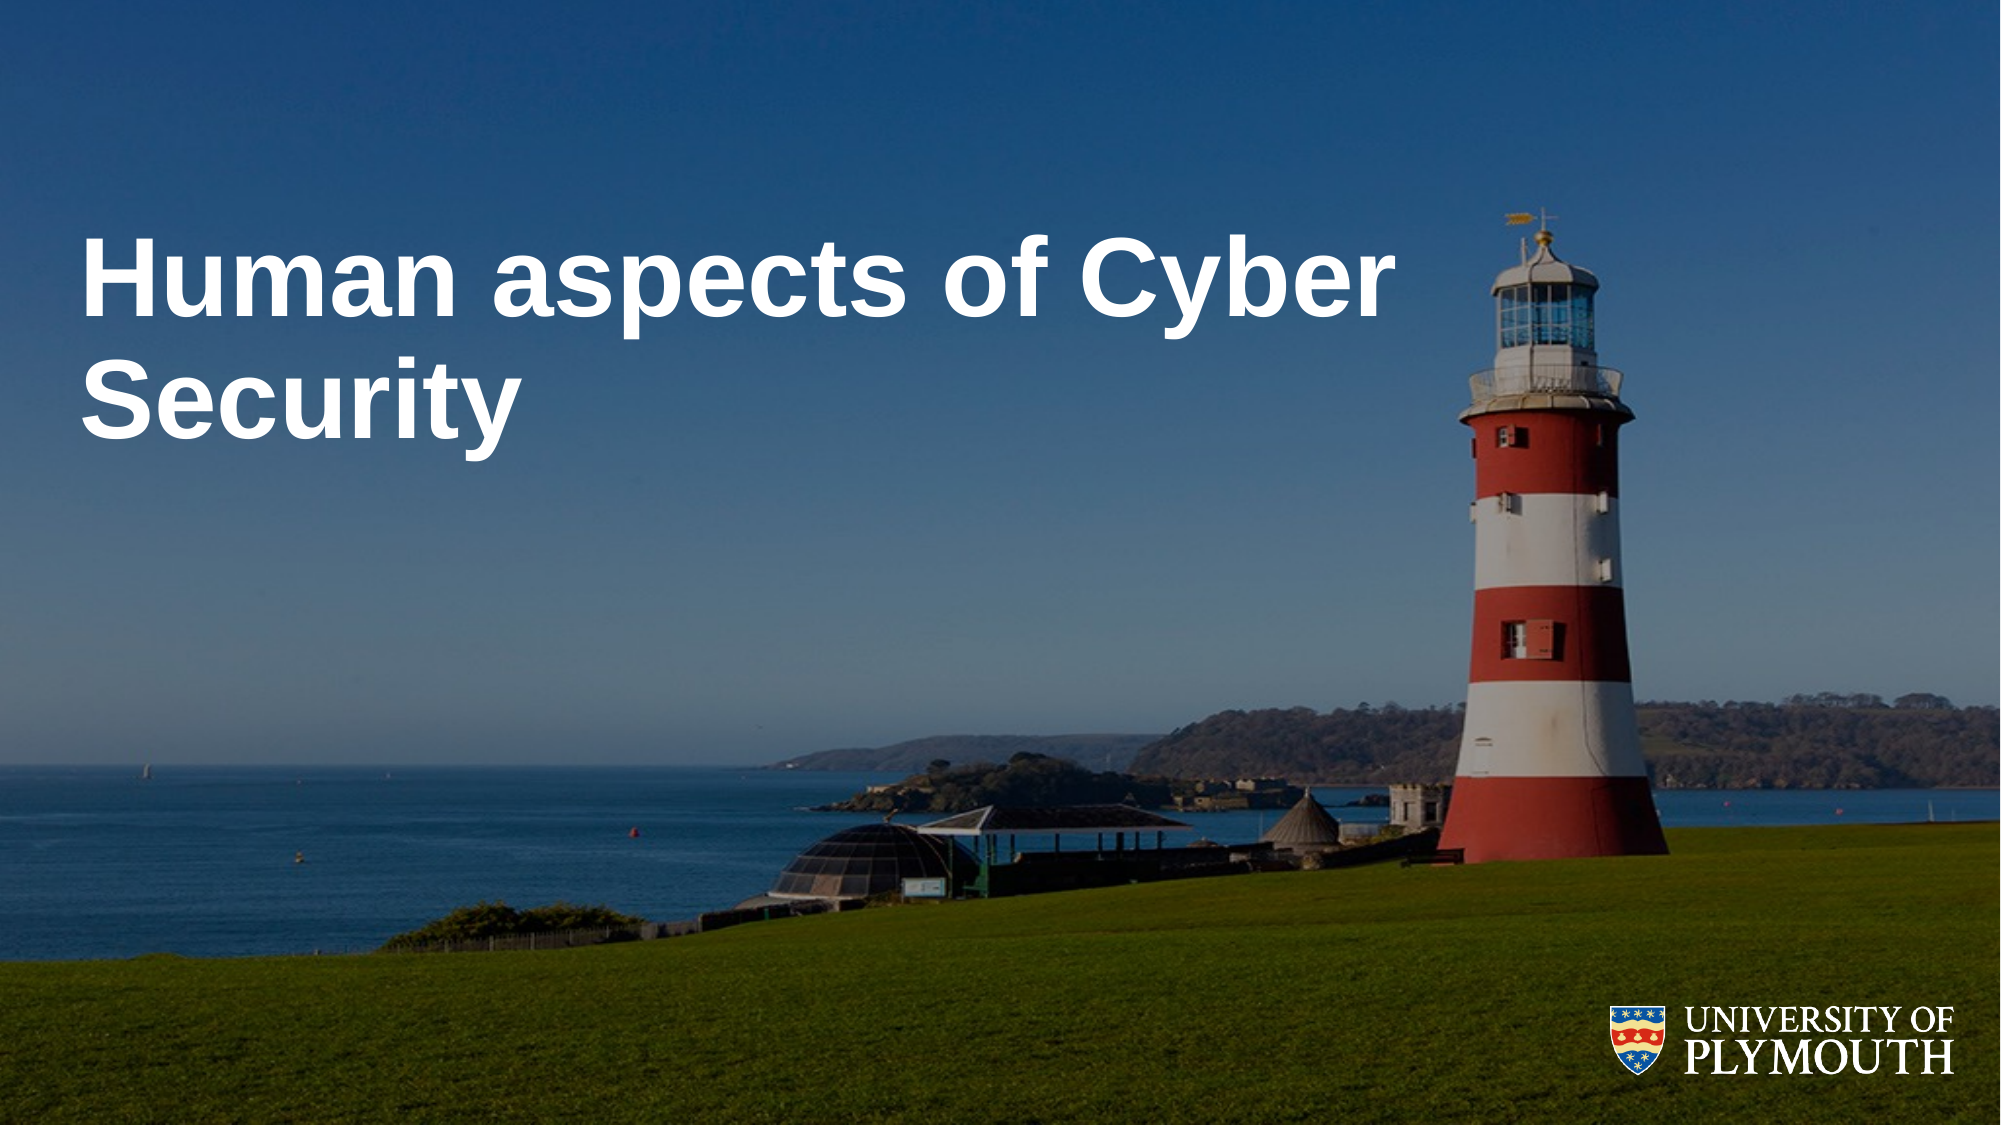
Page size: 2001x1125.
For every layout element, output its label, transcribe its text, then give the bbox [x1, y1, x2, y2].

picture [0, 0, 2001, 1125]
title Human aspects of Cyber Security [64, 78, 1538, 471]
